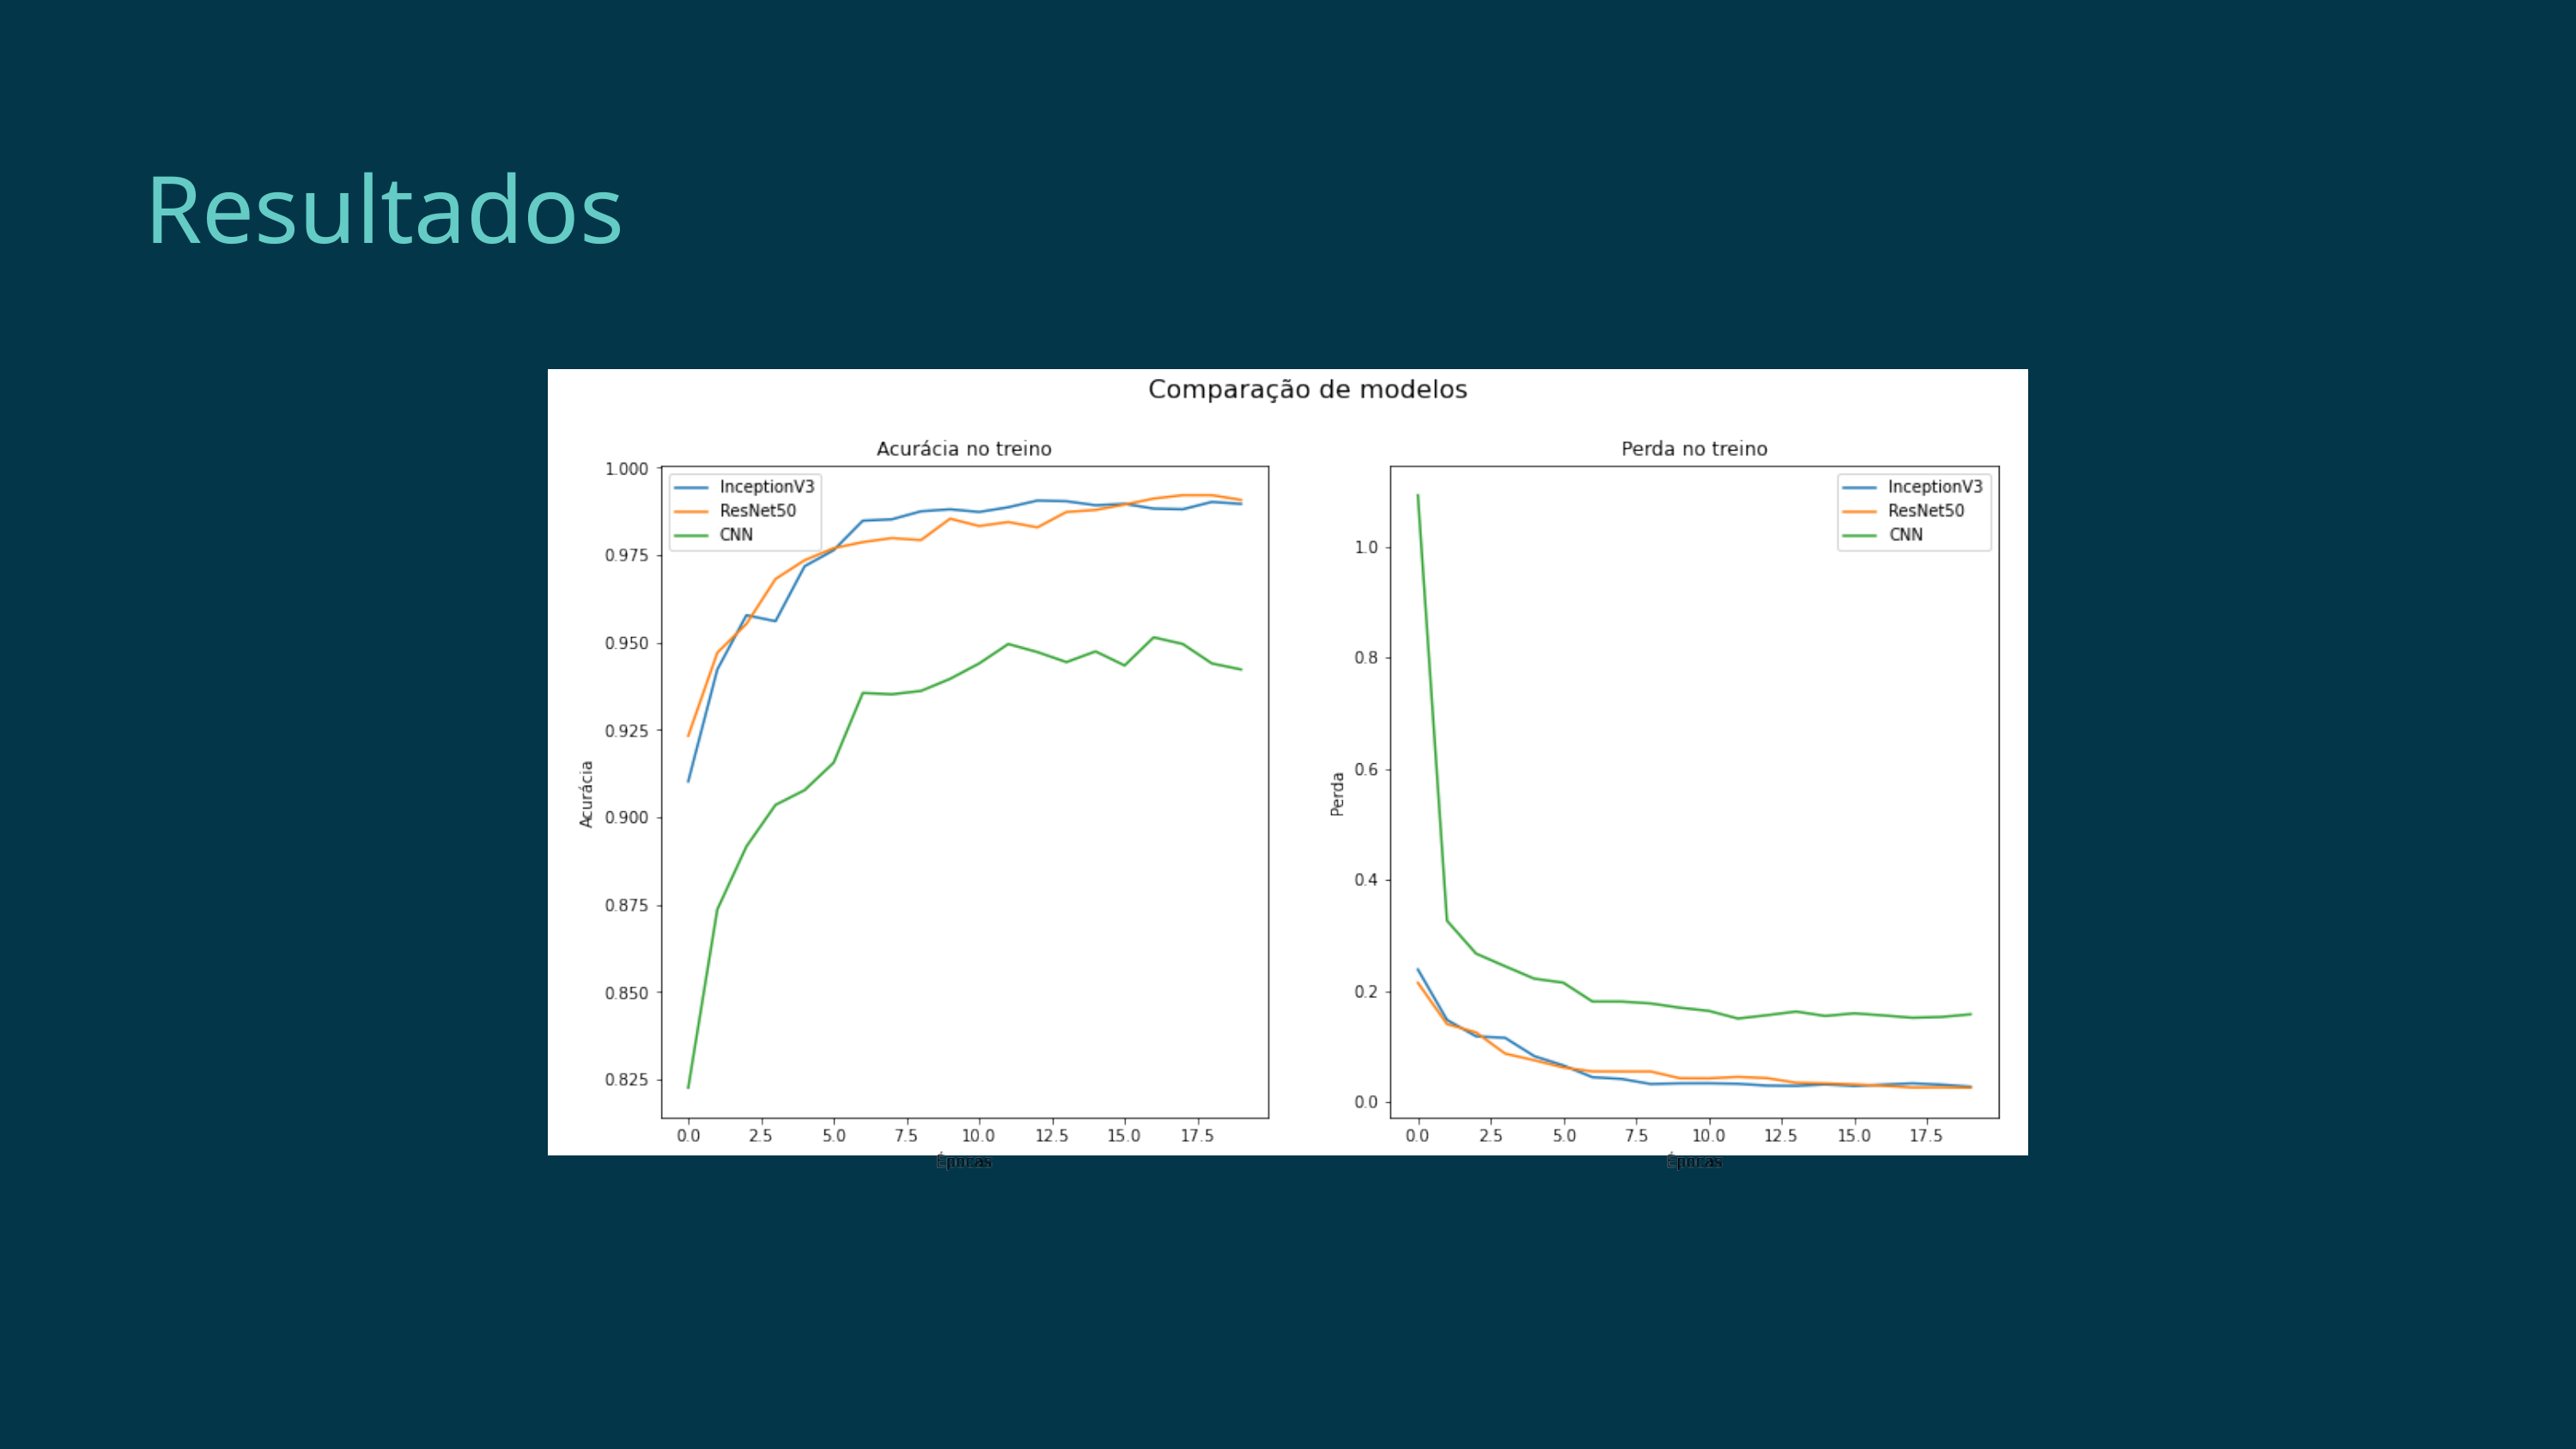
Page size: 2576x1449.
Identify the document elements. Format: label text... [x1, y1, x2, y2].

text_box Resultados [144, 131, 1144, 262]
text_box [547, 368, 2029, 1182]
